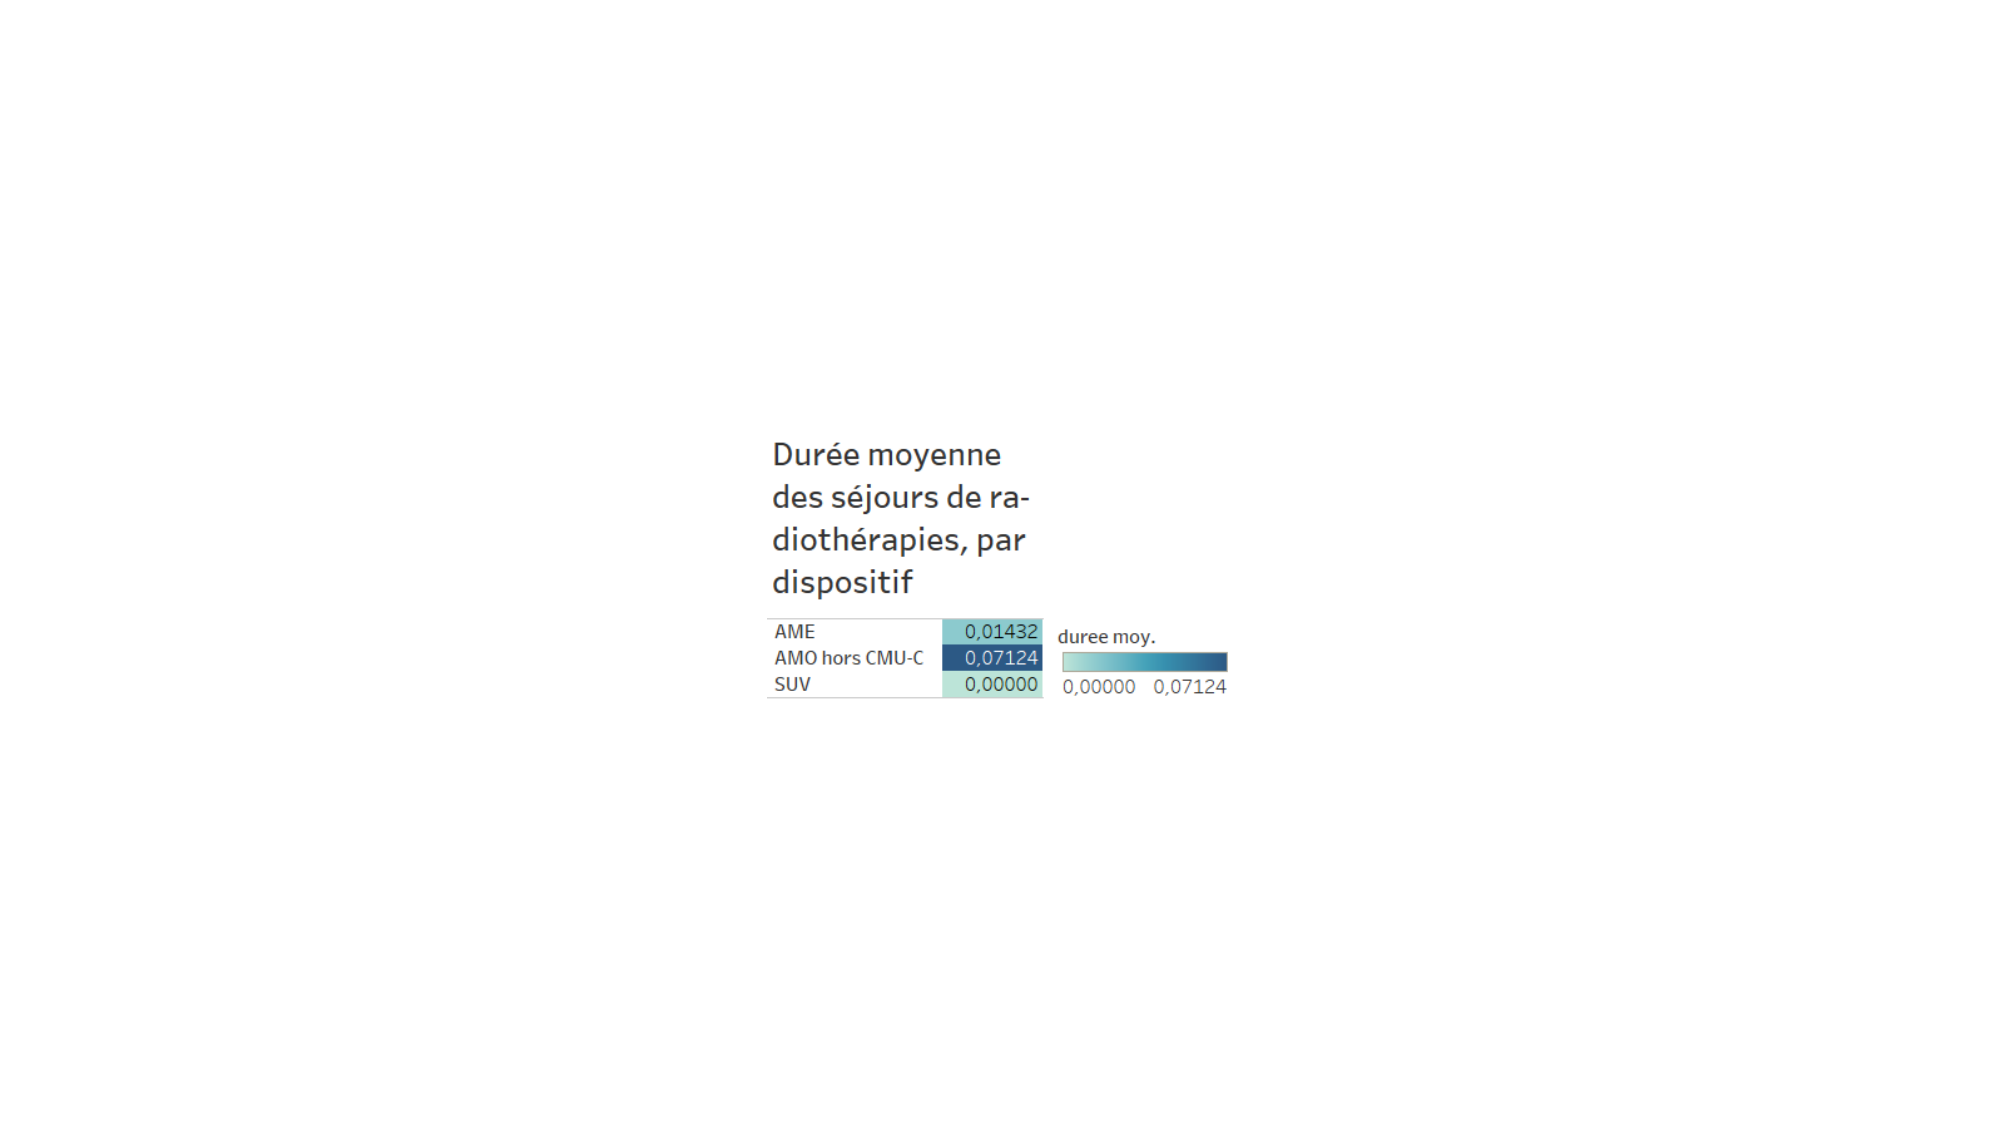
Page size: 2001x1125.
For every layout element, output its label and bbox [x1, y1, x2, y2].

picture [767, 424, 1233, 701]
